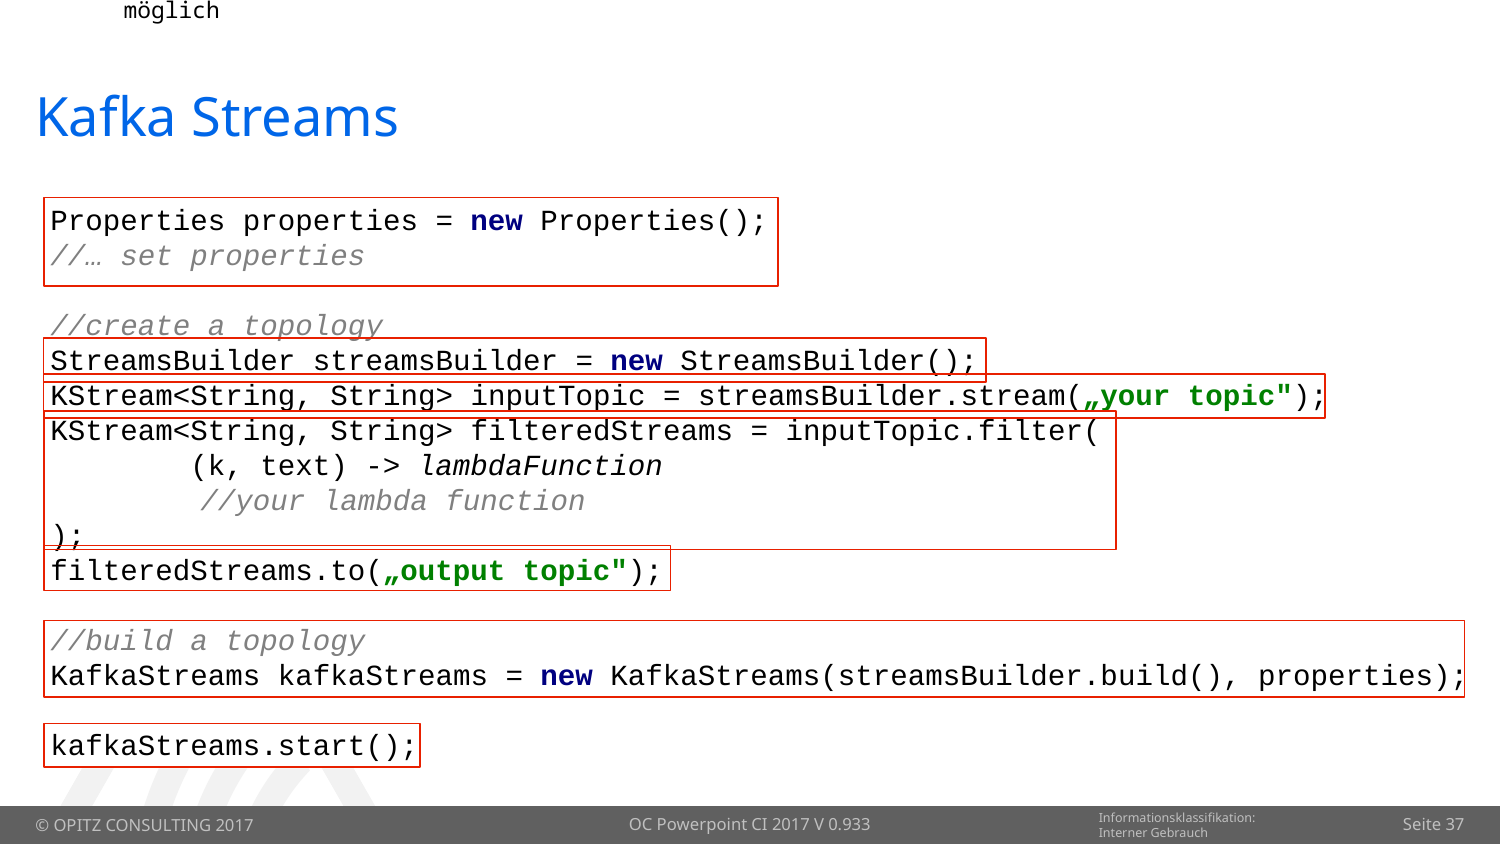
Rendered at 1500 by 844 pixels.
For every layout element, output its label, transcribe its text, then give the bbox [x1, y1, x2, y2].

text_box [43, 197, 779, 287]
list Properties properties = new Properties(); //… set properties //create a topology StreamsBuilder streamsBuilder = new StreamsBuilder(); KStream<String, String> inputTopic = streamsBuilder.stream(„your topic"); KStream<String, String> filteredStreams = inputTopic.filter( (k, text) -> lambdaFunction //your lambda function ); filteredStreams.to(„output topic"); //build a topology KafkaStreams kafkaStreams = new KafkaStreams(streamsBuilder.build(), properties); kafkaStreams.start(); [35, 193, 1493, 769]
title Kafka Streams [35, 14, 1465, 148]
text_box [43, 545, 671, 591]
text_box [43, 337, 987, 373]
slide_number Seite 37 [1305, 806, 1465, 844]
text_box [43, 723, 421, 768]
text_box [43, 620, 1465, 698]
text_box [43, 410, 1117, 550]
text_box [43, 373, 1326, 419]
footer OC Powerpoint CI 2017 V 0.933 [496, 806, 1004, 844]
